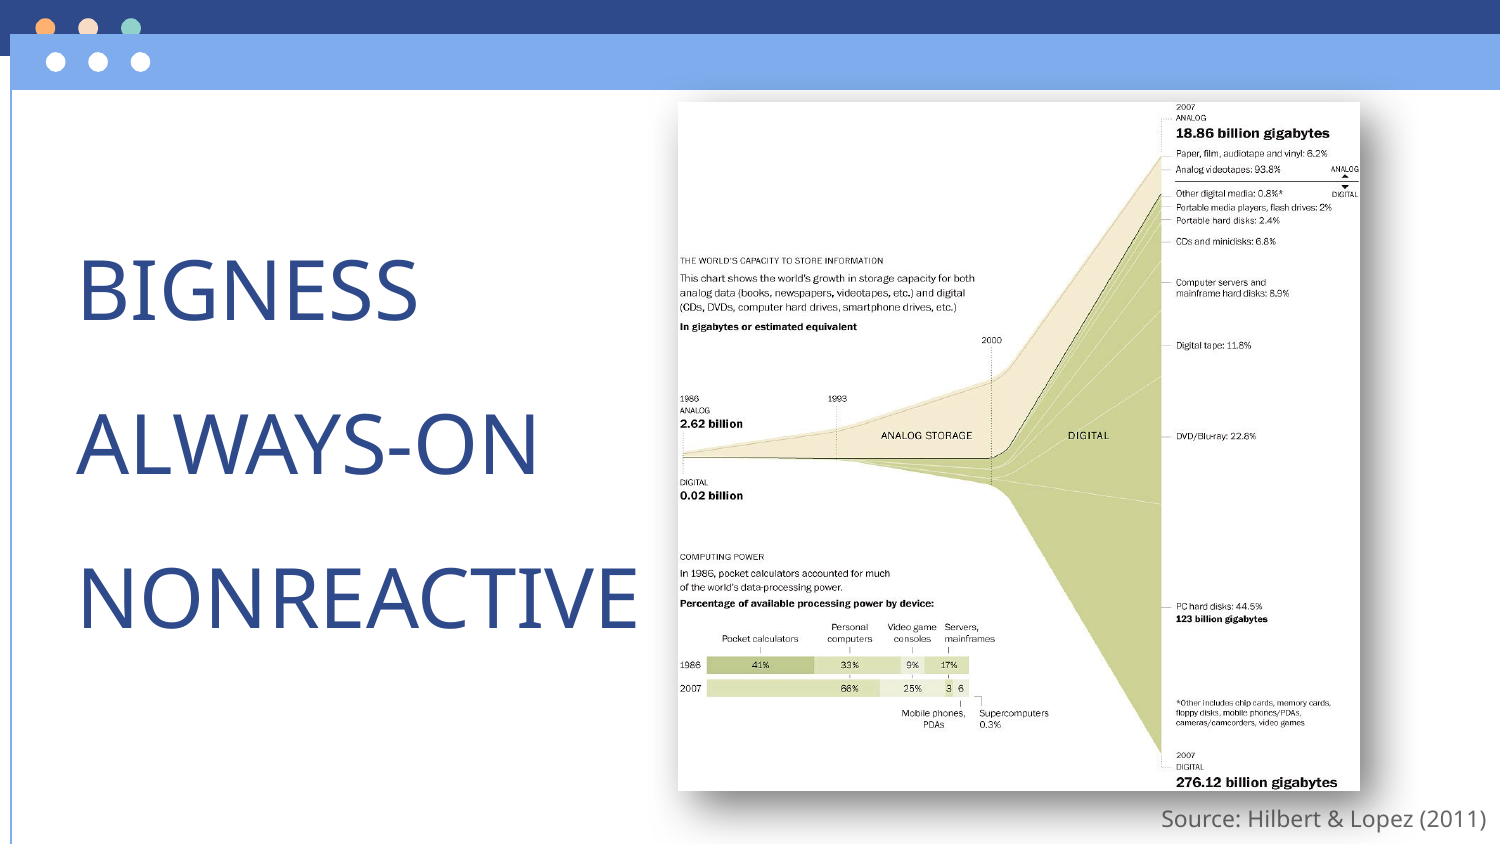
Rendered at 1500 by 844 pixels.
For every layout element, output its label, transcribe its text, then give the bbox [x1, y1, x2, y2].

picture [678, 102, 1360, 792]
text_box ALWAYS-ON [61, 387, 657, 507]
text_box NONREACTIVE [61, 541, 657, 661]
subtitle Source: Hilbert & Lopez (2011) [1122, 789, 1500, 844]
title BIGNESS [61, 233, 657, 353]
